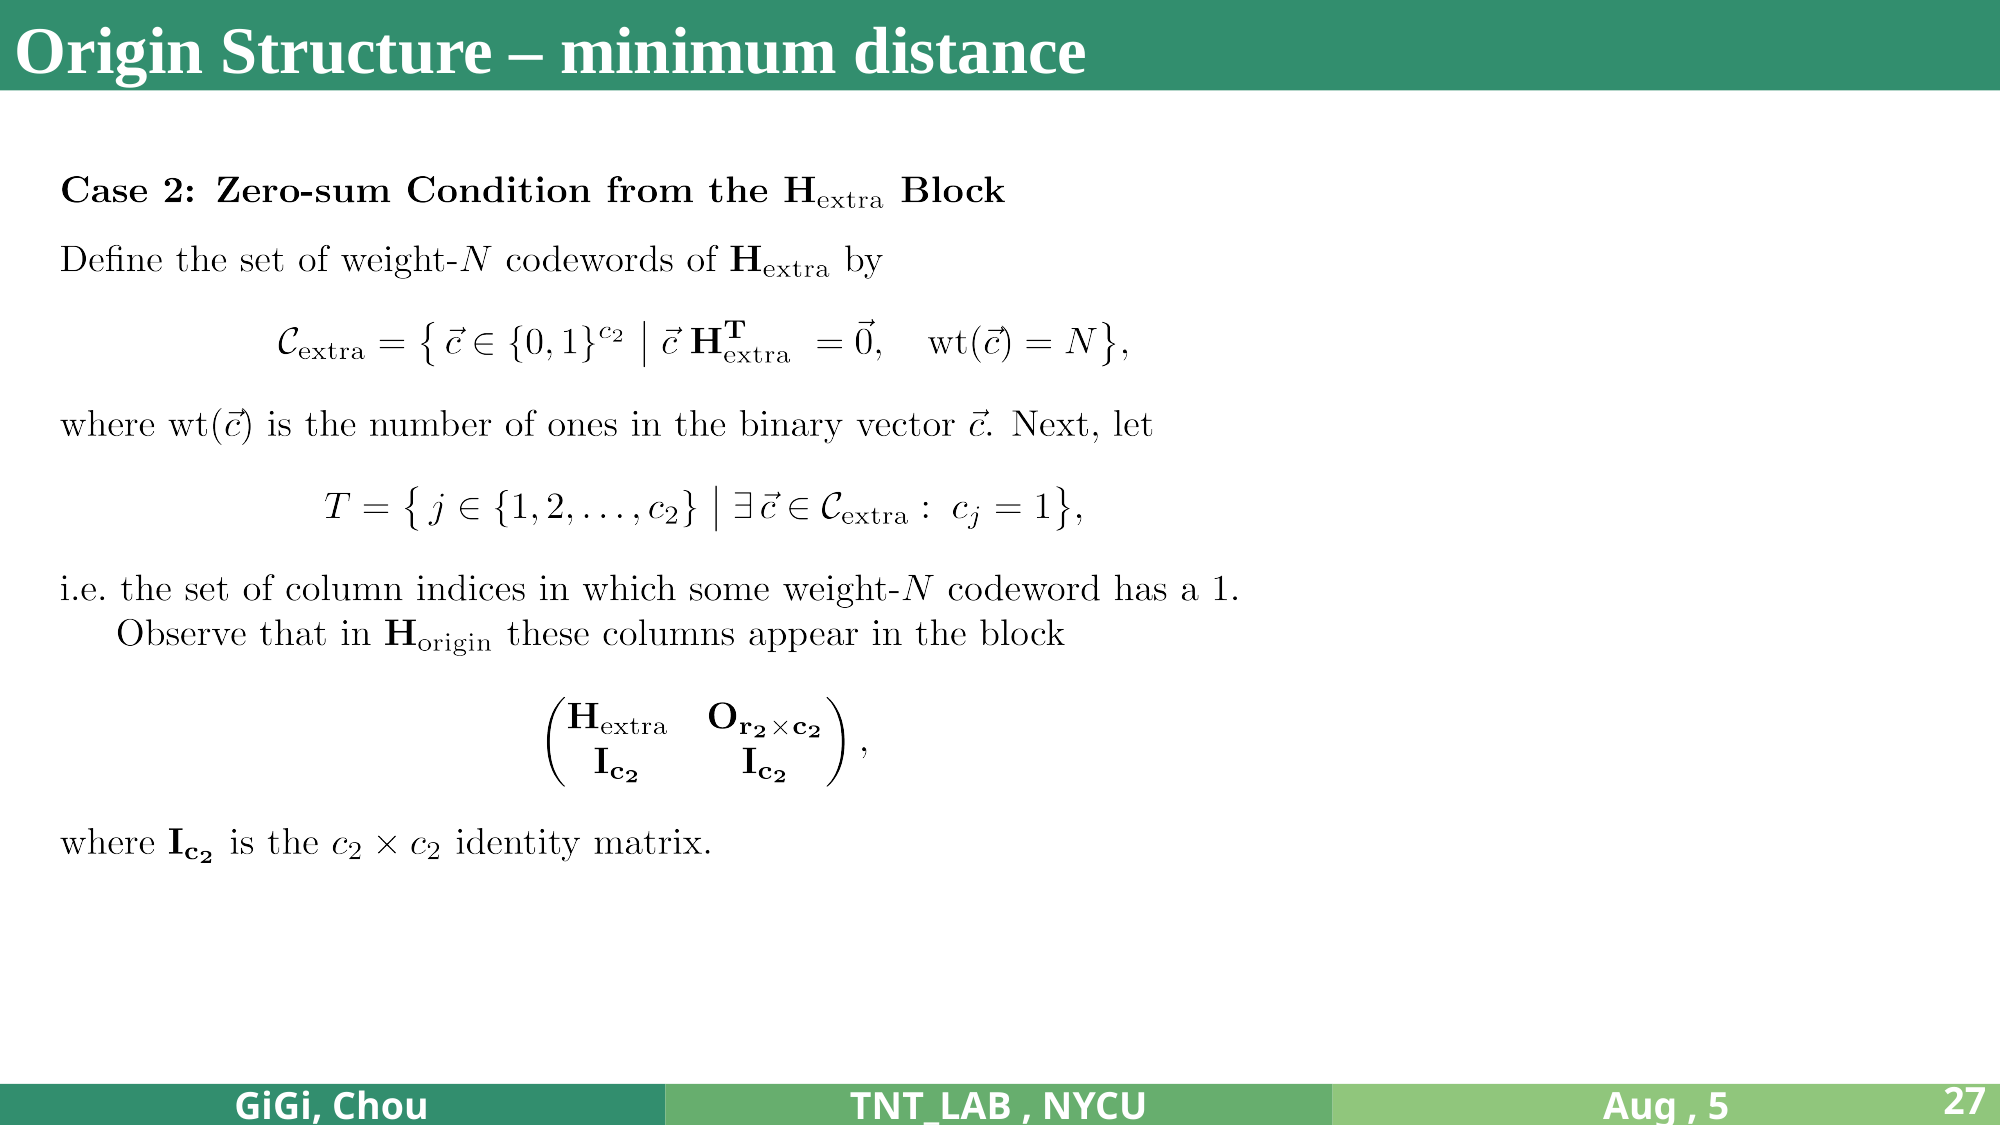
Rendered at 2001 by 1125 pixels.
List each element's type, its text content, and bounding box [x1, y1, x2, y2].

slide_number 27 [1551, 1083, 2000, 1121]
picture [59, 175, 1238, 863]
text_box Origin Structure – minimum distance [0, 0, 1746, 95]
